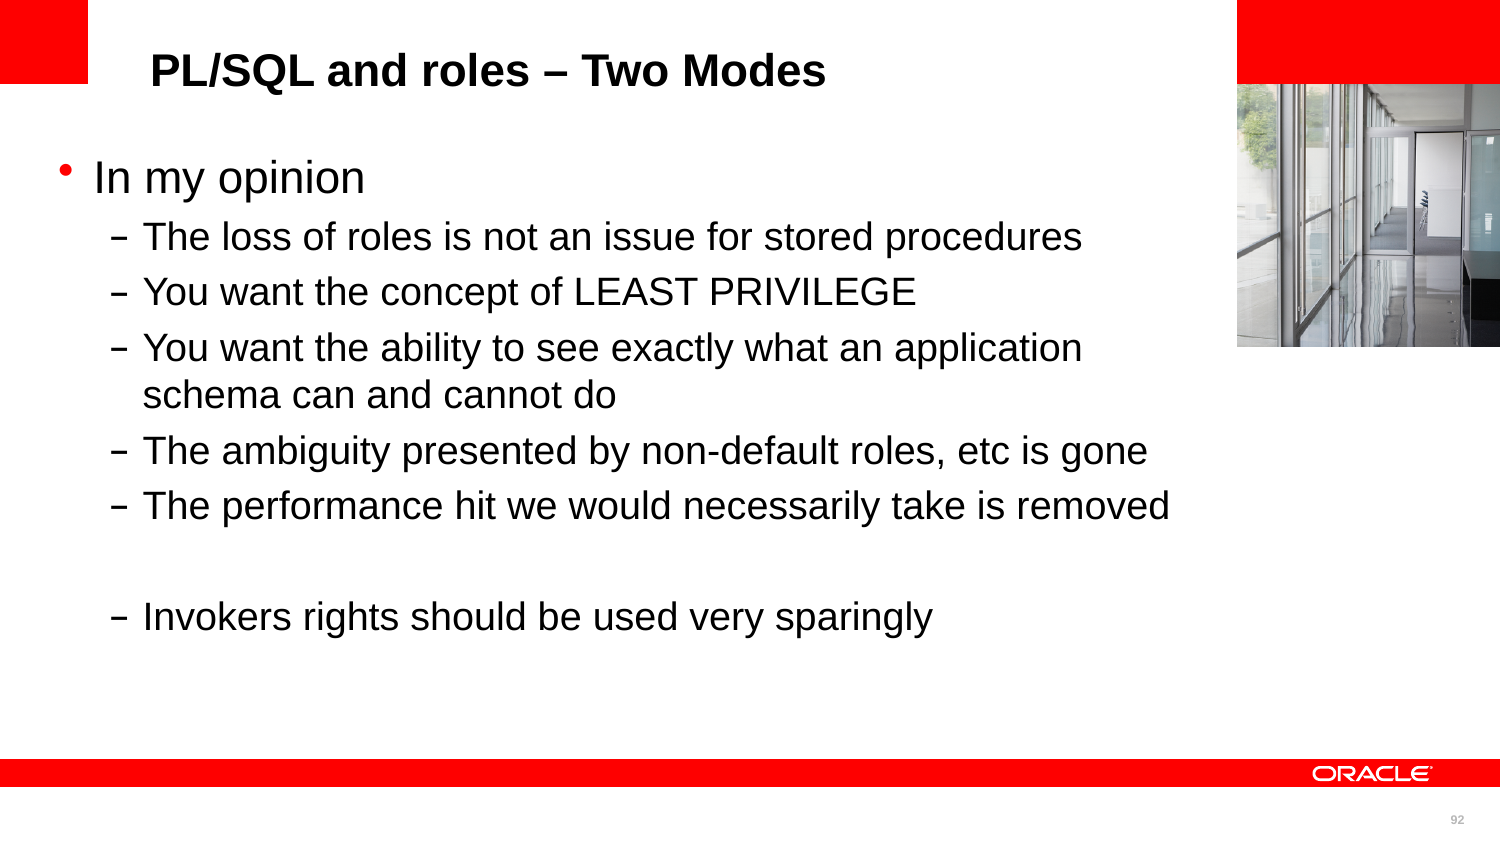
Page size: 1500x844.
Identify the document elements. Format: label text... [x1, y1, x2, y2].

title PL/SQL and roles – Two Modes [150, 40, 1232, 147]
picture [1237, 0, 1500, 348]
picture [0, 0, 88, 84]
picture [0, 759, 1500, 787]
text_box In my opinion The loss of roles is not an issue for stored procedures You want the concept of LEAST PRIVILEGE You want the ability to see exactly what an application schema can and cannot do The ambiguity presented by non-default roles, etc is gone The performance hit we would necessarily take is removed Invokers rights should be used very sparingly [58, 148, 1196, 719]
